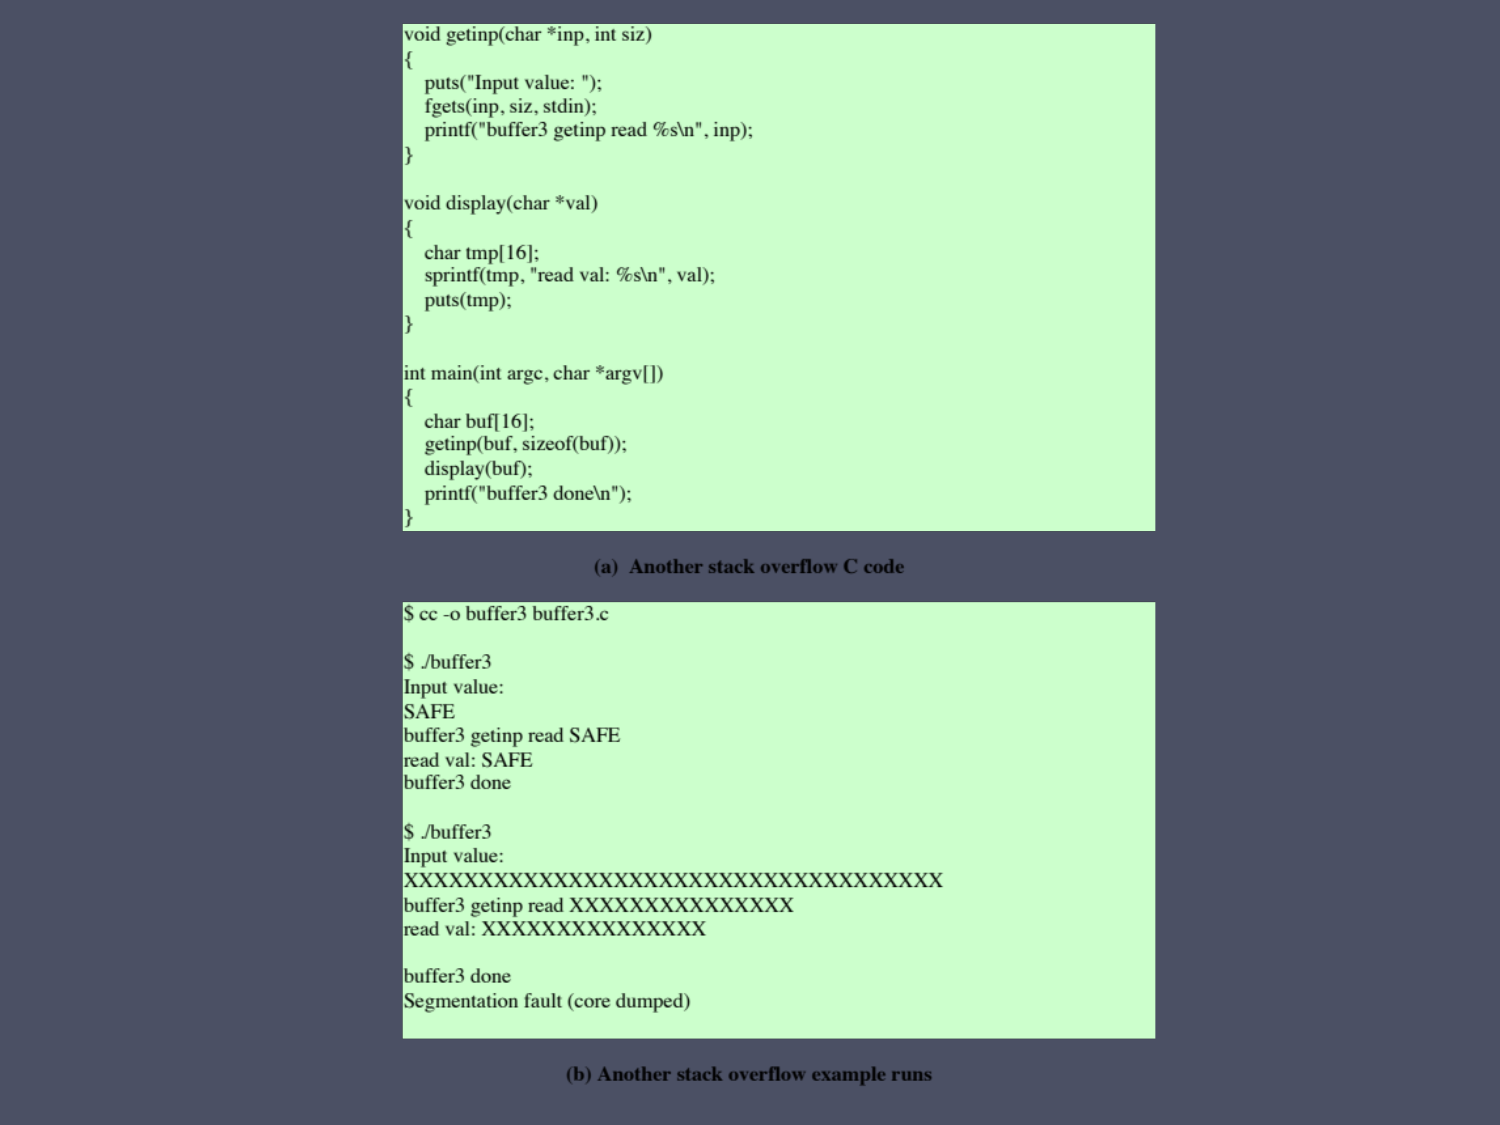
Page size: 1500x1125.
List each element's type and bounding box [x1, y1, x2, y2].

picture [341, 0, 1212, 1125]
